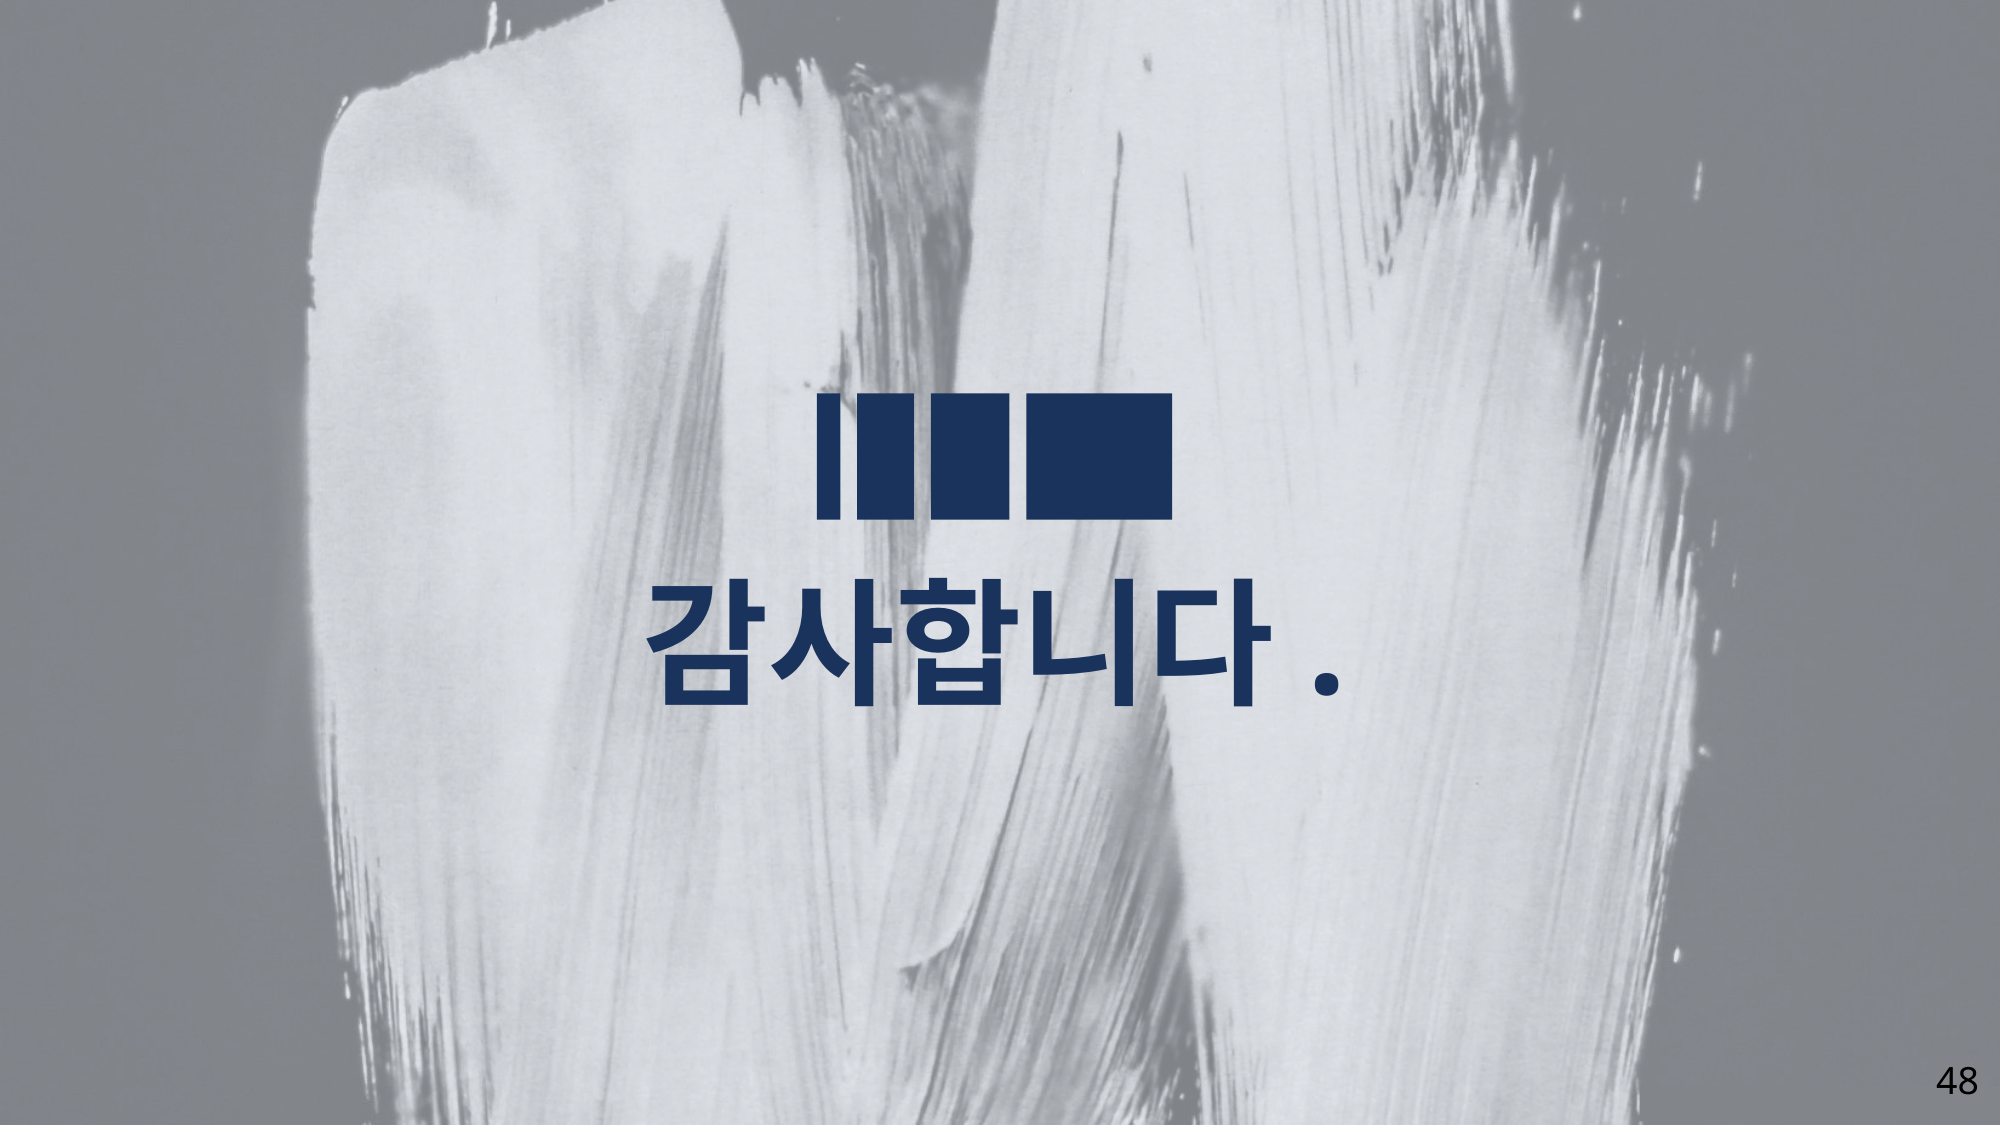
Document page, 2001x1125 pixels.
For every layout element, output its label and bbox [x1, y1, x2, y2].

text_box [632, 393, 1357, 732]
picture [0, 0, 2000, 1125]
